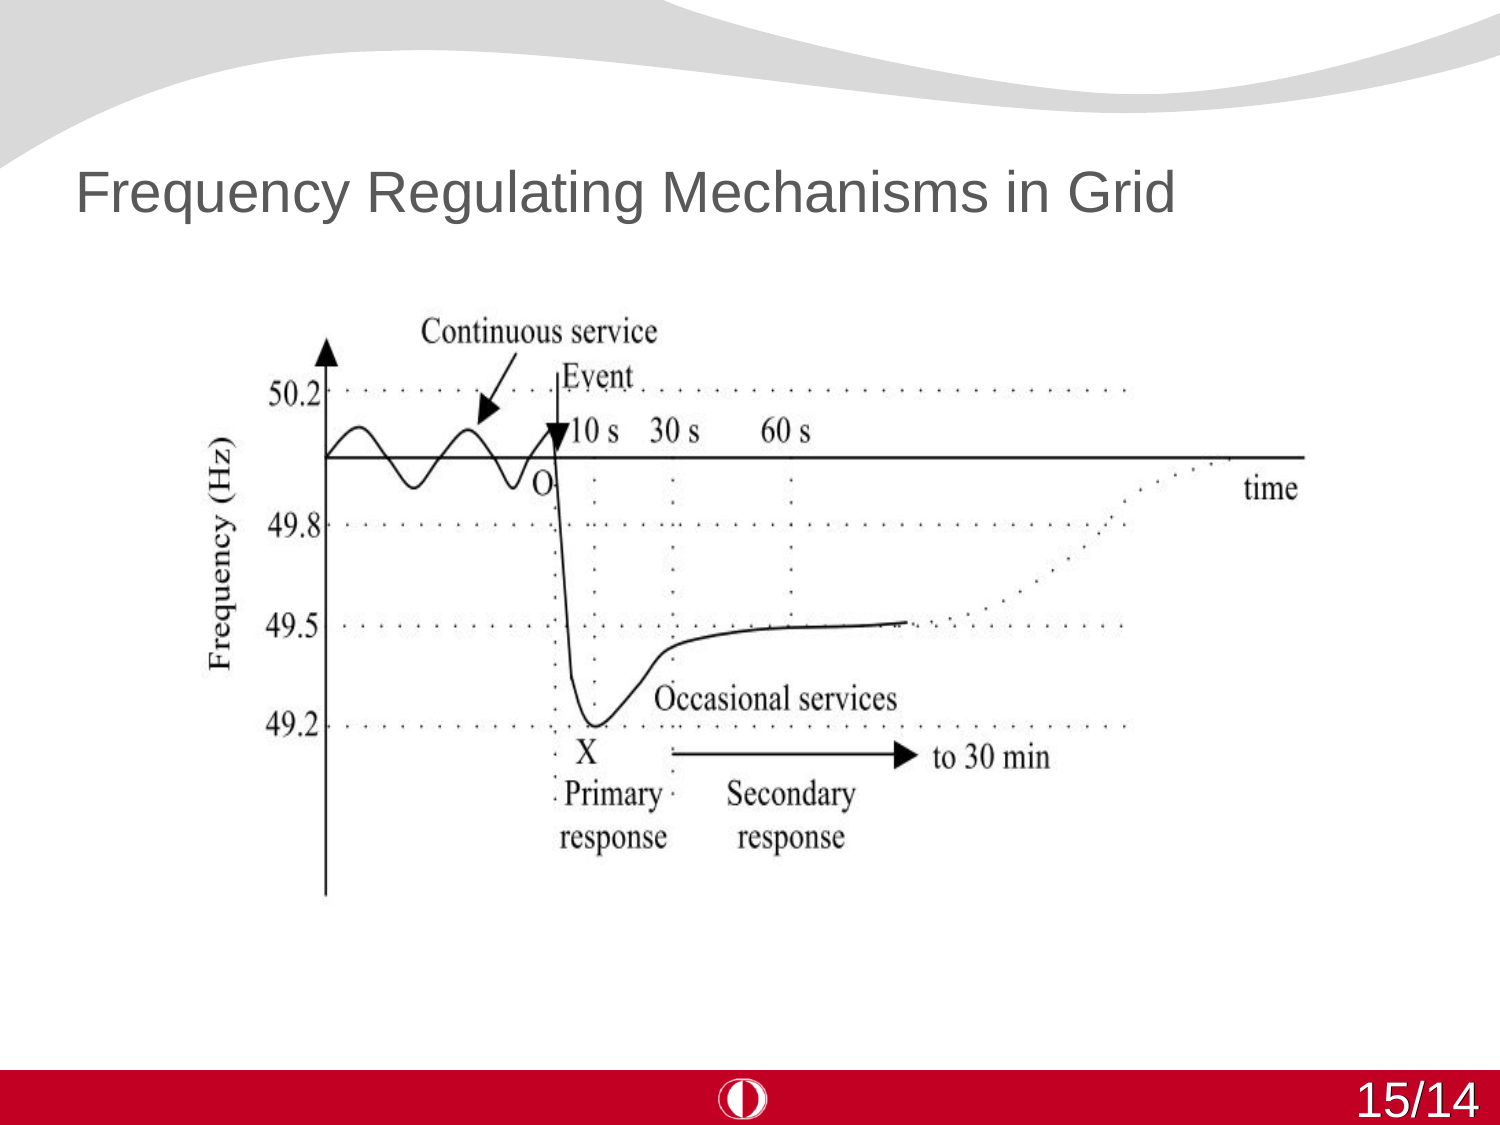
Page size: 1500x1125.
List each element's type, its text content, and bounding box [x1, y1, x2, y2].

picture [135, 266, 1365, 918]
picture [713, 1078, 781, 1122]
title Frequency Regulating Mechanisms in Grid [75, 55, 1425, 224]
